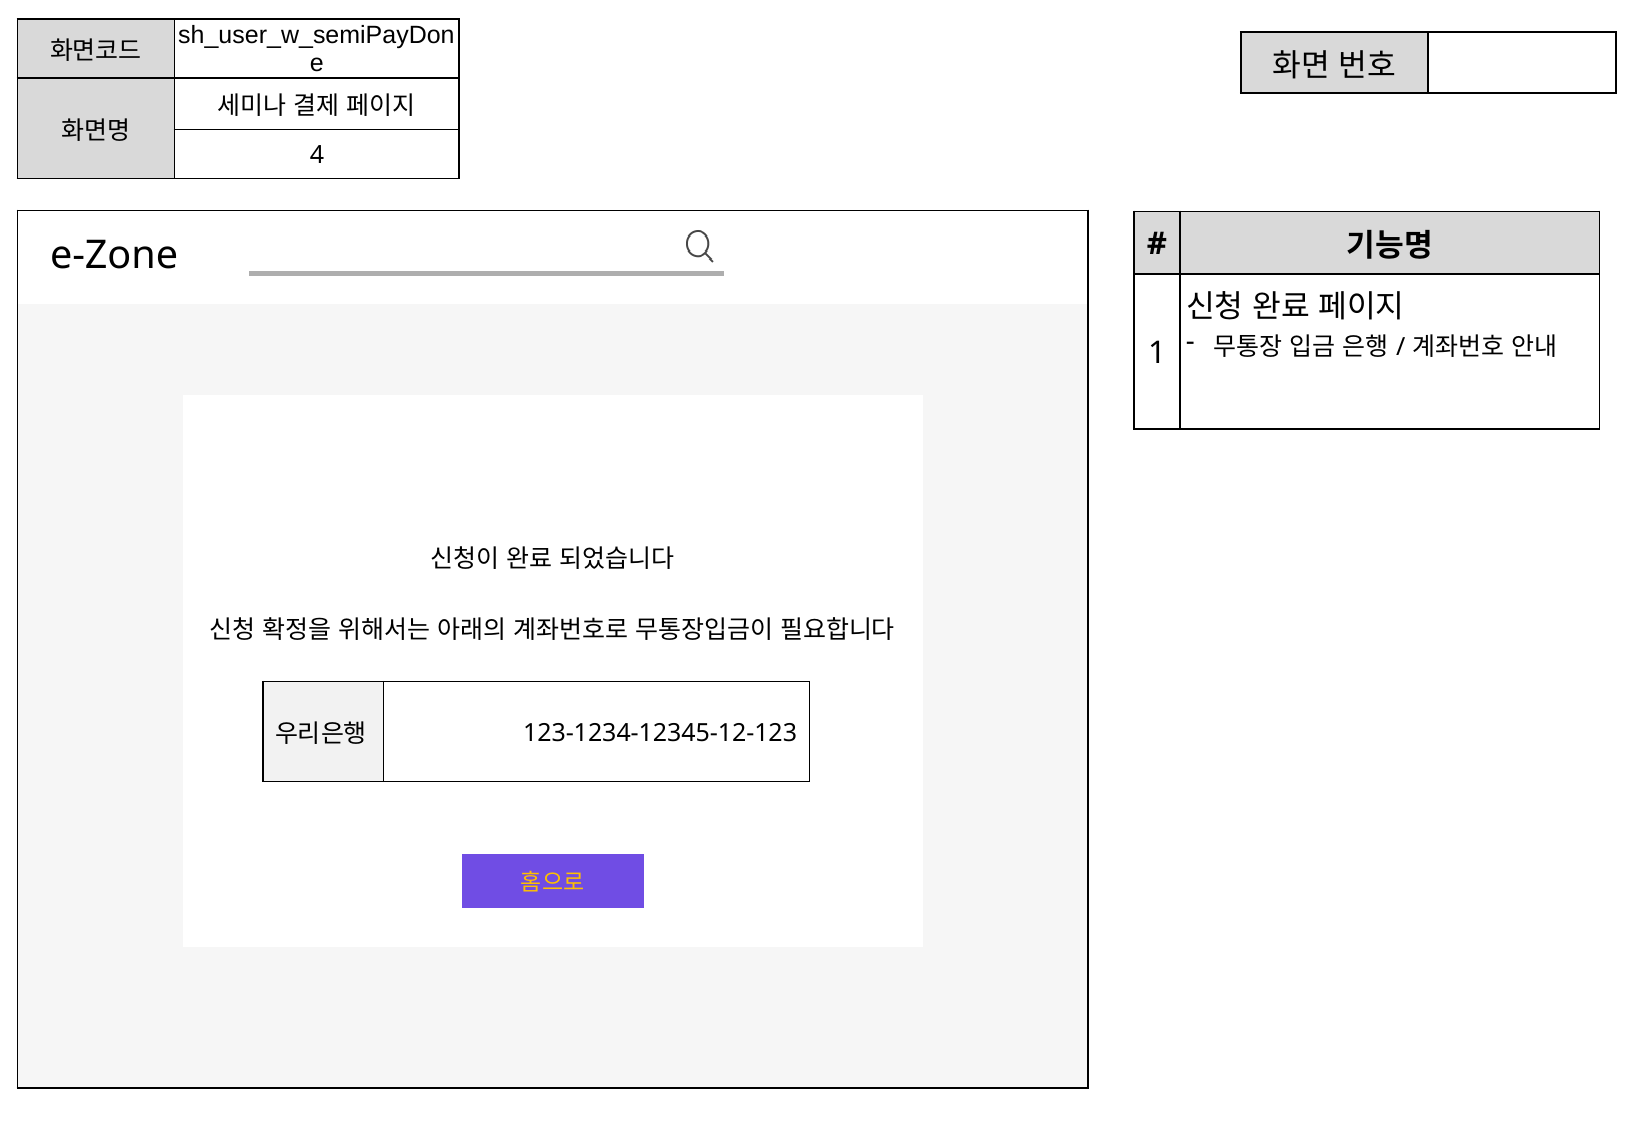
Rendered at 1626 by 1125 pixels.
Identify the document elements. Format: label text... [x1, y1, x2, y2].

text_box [42, 221, 724, 280]
table_cell 화면명 [18, 79, 174, 178]
table_header [1429, 33, 1615, 92]
table_cell 4 [175, 130, 458, 178]
table_header # [1135, 212, 1179, 273]
table_cell 신청 완료 페이지 무통장 입금 은행/계좌번호 안내 [1181, 275, 1599, 428]
table_cell 세미나 결제 페이지 [175, 79, 458, 129]
table_header 123-1234-12345-12-123 [384, 682, 809, 781]
table_cell 1 [1135, 275, 1179, 428]
table_header 신청이 완료 되었습니다 신청 확정을 위해서는 아래의 계좌번호로 무통장입금이 필요합니다 [183, 395, 923, 947]
table_header 기능명 [1181, 212, 1599, 273]
table_header 화면코드 [18, 20, 174, 77]
text_box 홈으로 [457, 849, 648, 912]
table_header sh_user_w_semiPayDone [175, 20, 458, 77]
table_cell [18, 304, 1087, 1087]
table_header 우리은행 [264, 682, 383, 781]
table_header [18, 211, 1087, 304]
table_header 화면 번호 [1242, 33, 1427, 92]
